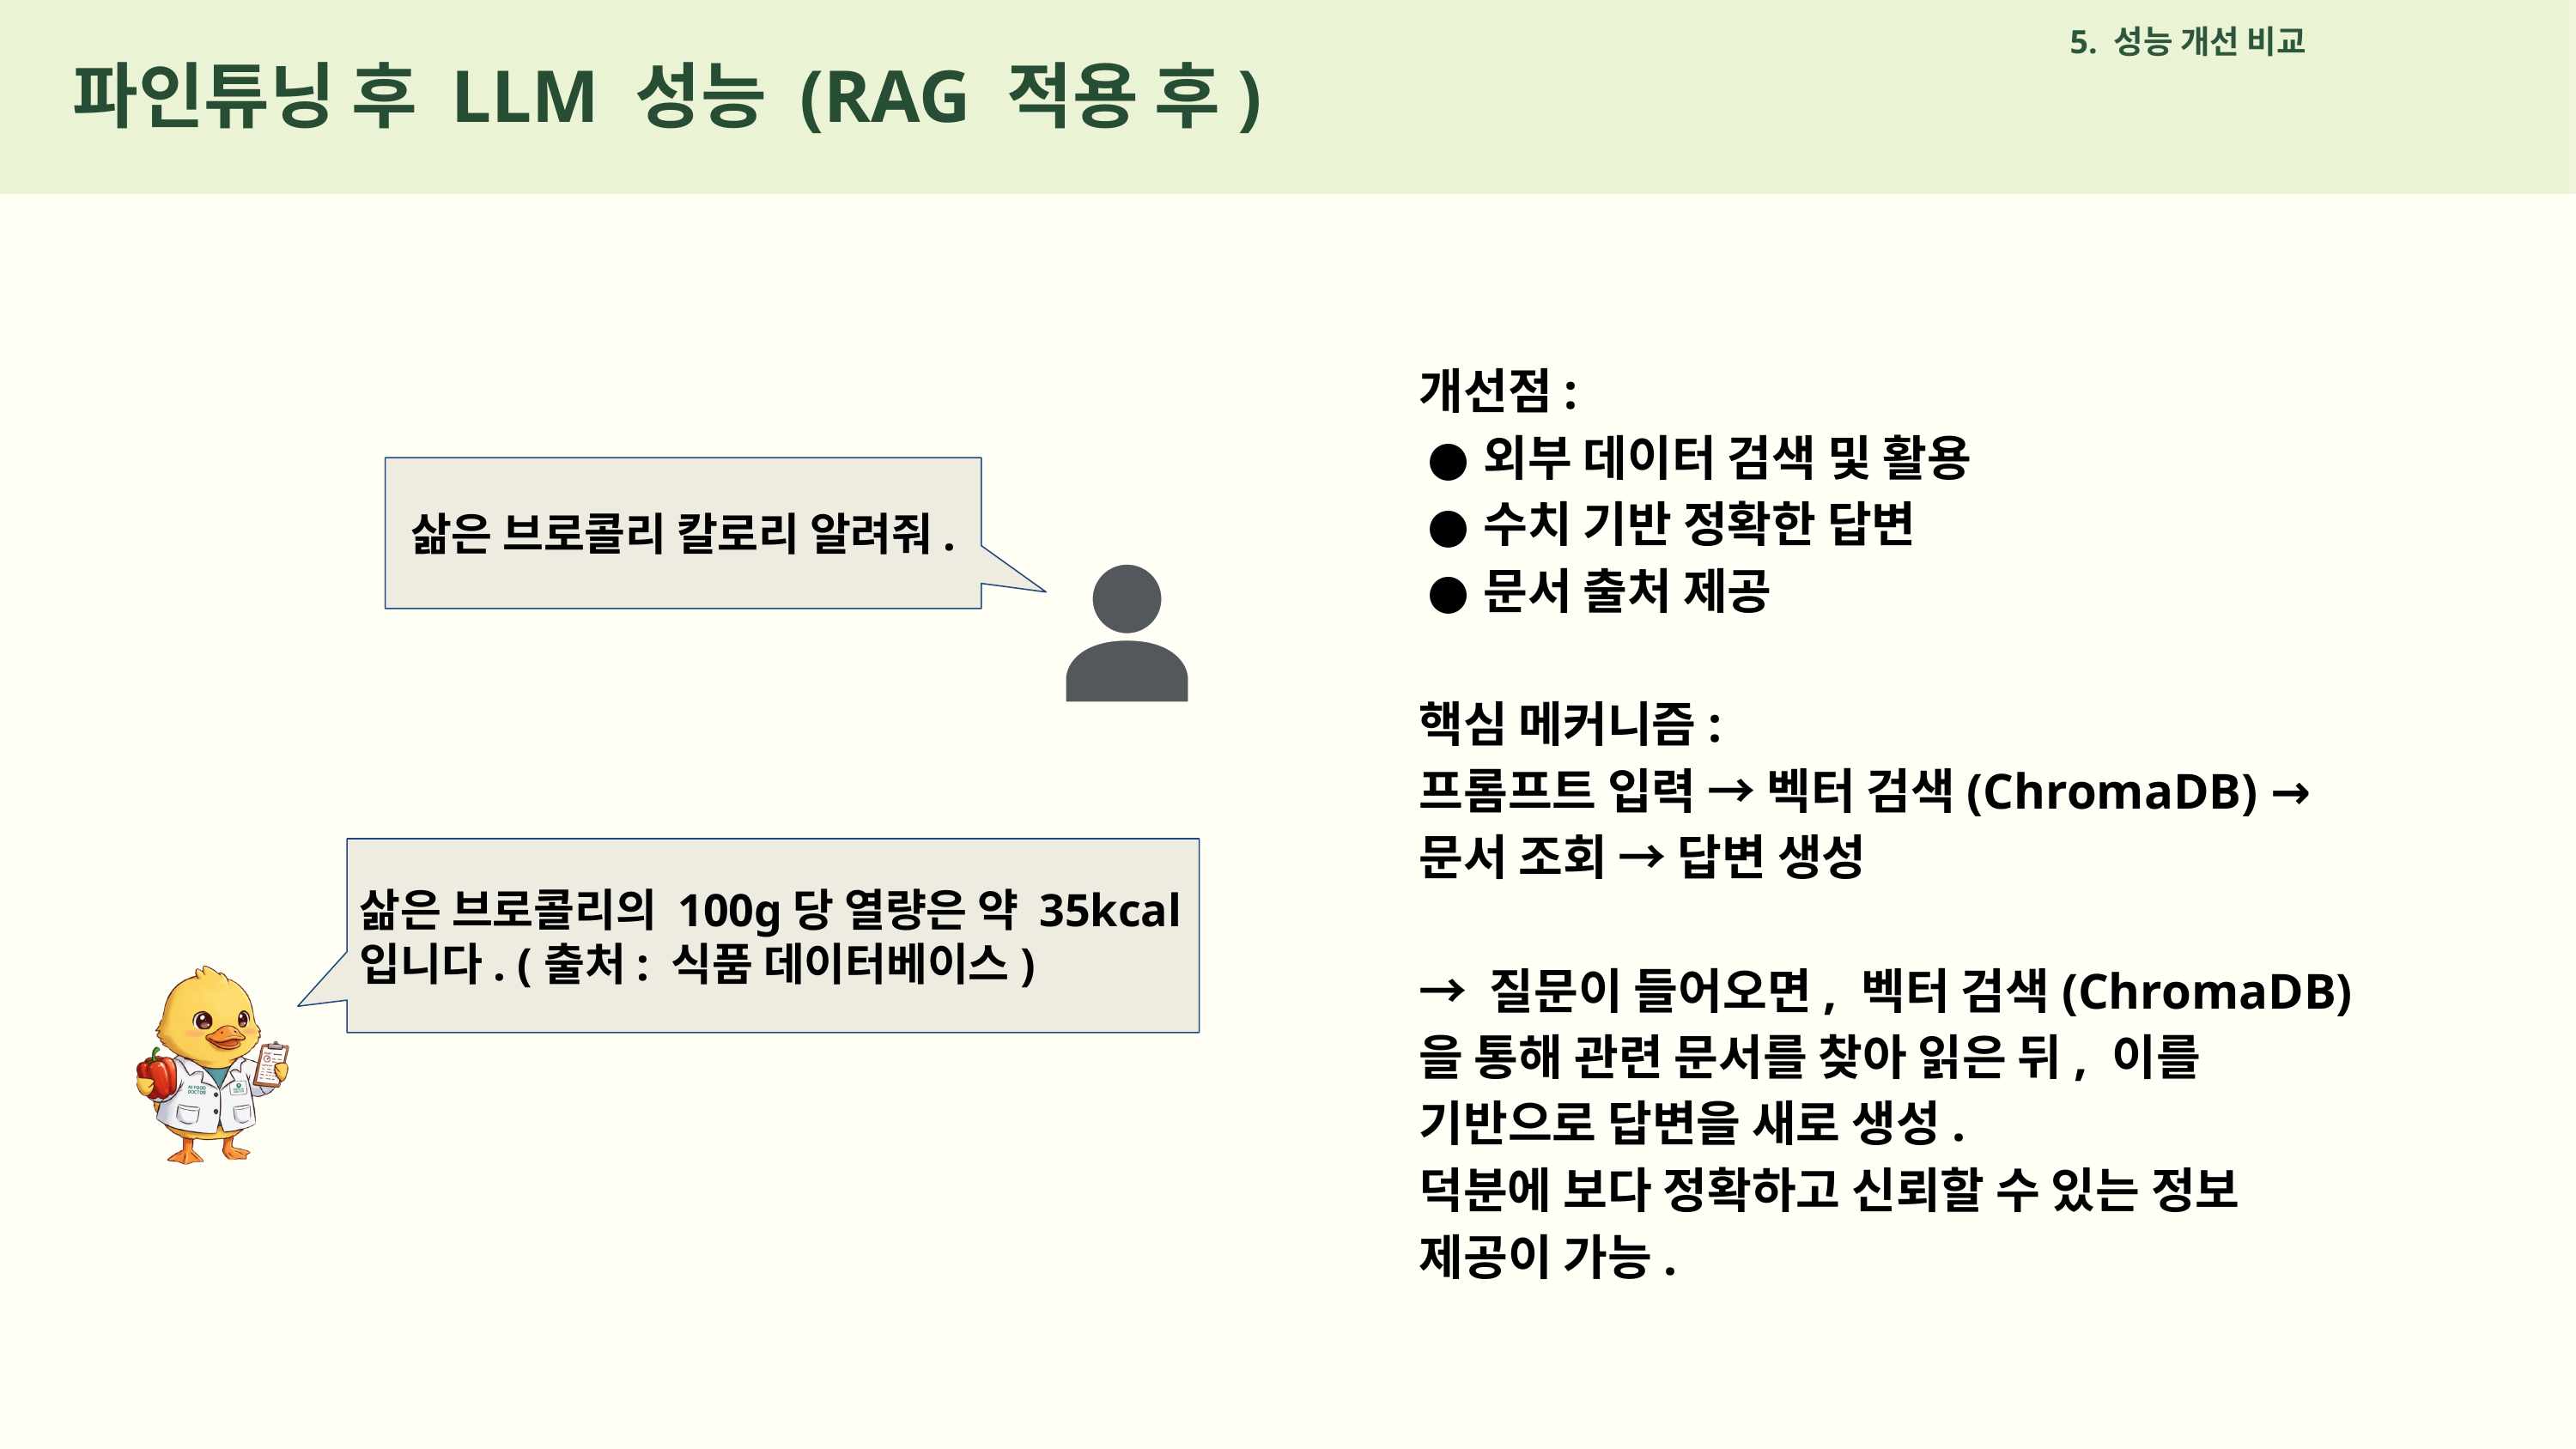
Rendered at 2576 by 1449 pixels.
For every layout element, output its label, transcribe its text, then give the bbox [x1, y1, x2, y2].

picture [1051, 557, 1203, 709]
text_box 삶은 브로콜리 칼로리 알려줘. [385, 458, 1047, 609]
text_box 삶은 브로콜리의 100g당 열량은 약 35kcal입니다. (출처: 식품 데이터베이스) [297, 839, 1200, 1033]
text_box 개선점: 외부 데이터 검색 및 활용 수치 기반 정확한 답변 문서 출처 제공 핵심 메커니즘: 프롬프트 입력 → 벡터 검색(ChromaDB) → 문서 조회 → 답변 생성 → 질문이 들어오면, 벡터 검색(ChromaDB)을 통해 관련 문서를 찾아 읽은 뒤, 이를 기반으로 답변을 새로 생성. 덕분에 보다 정확하고 신뢰할 수 있는 정보 제공이 가능. [1406, 339, 2388, 1298]
picture [0, 0, 2576, 194]
picture [131, 961, 292, 1169]
